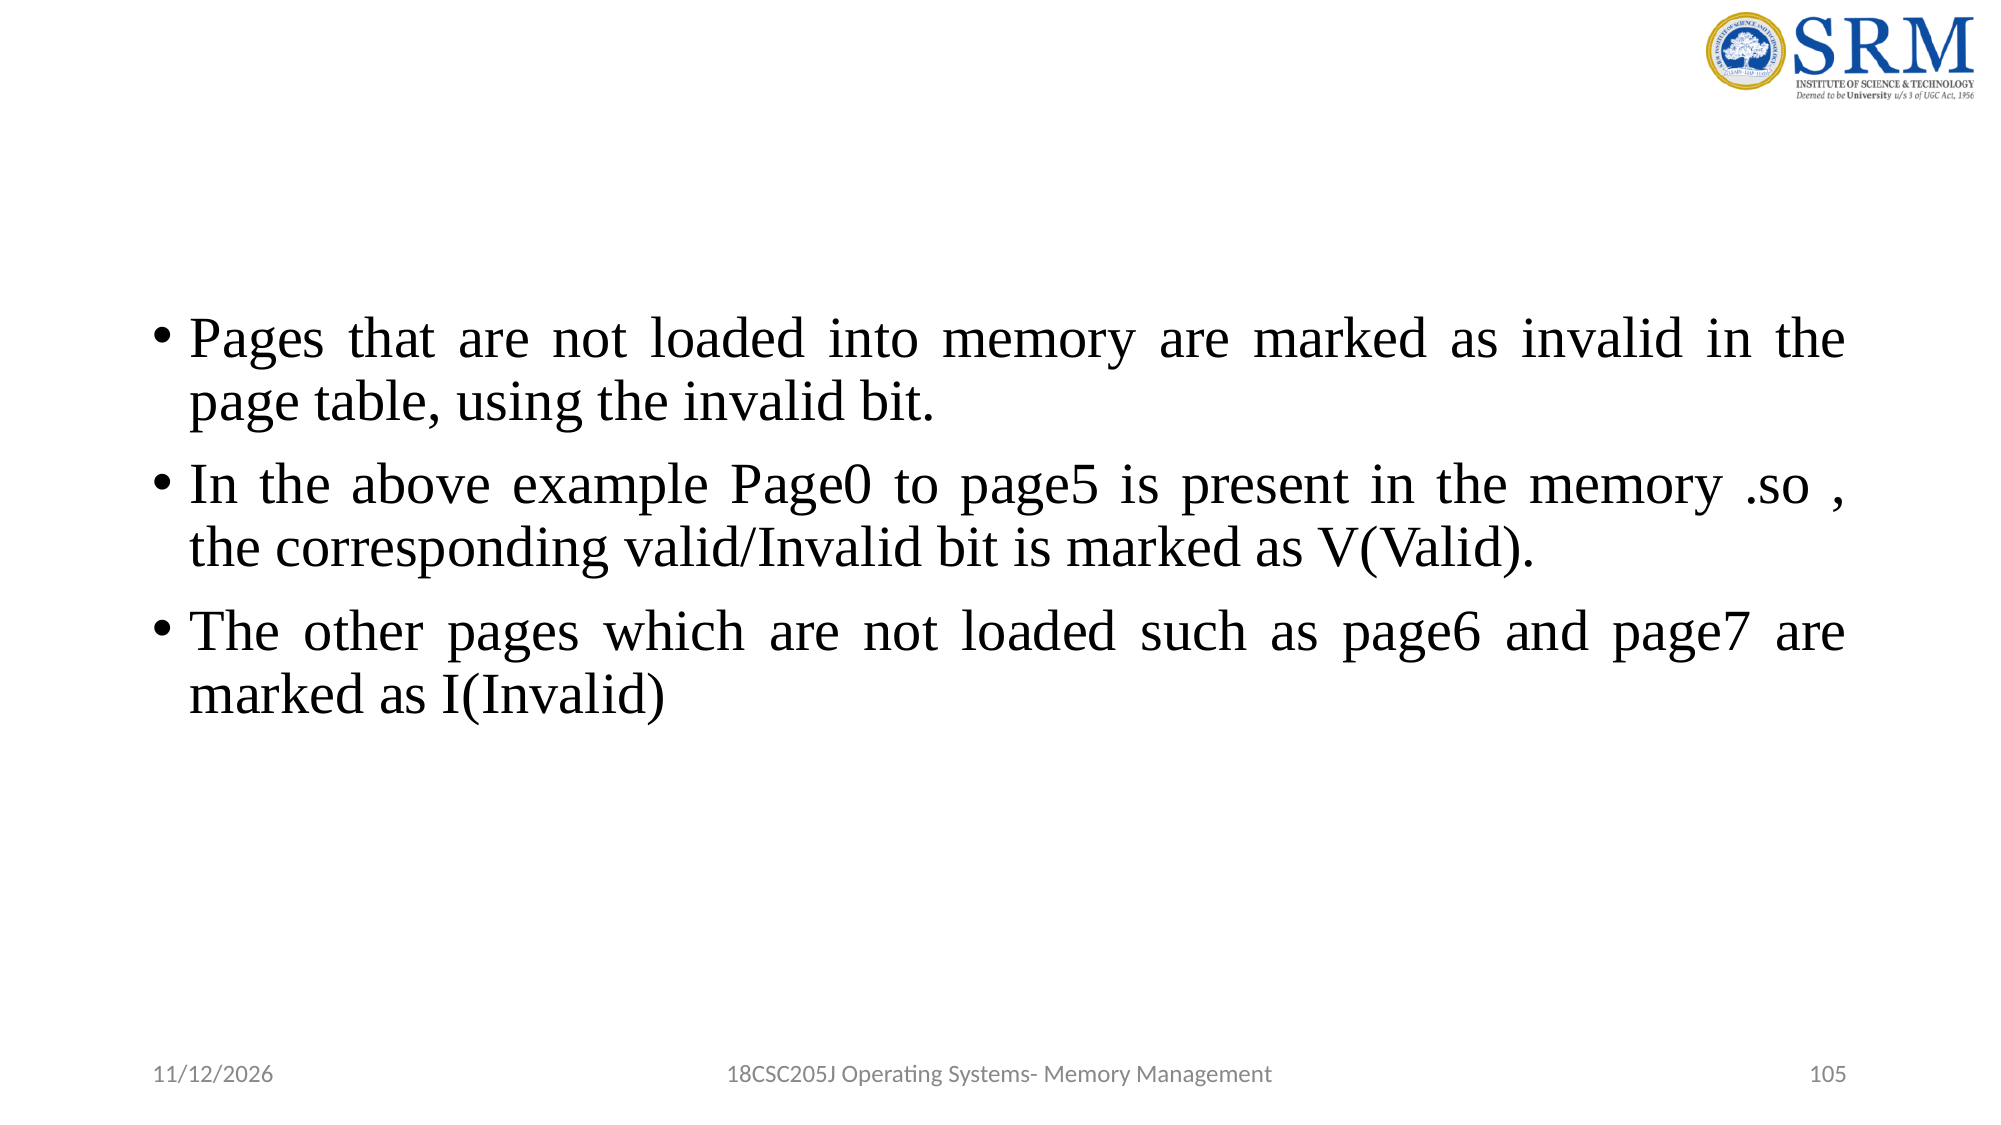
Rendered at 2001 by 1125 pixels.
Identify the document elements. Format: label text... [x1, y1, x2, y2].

footer 18CSC205J Operating Systems- Memory Management [662, 1042, 1338, 1103]
list Pages that are not loaded into memory are marked as invalid in the page table, using the invalid bit. In the above example Page0 to page5 is present in the memory .so , the corresponding valid/Invalid bit is marked as V(Valid). The other pages which are not loaded such as page6 and page7 are marked as I(Invalid) [137, 299, 1863, 1014]
picture [1706, 12, 1974, 100]
slide_number 105 [1412, 1042, 1863, 1103]
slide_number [137, 1042, 588, 1103]
